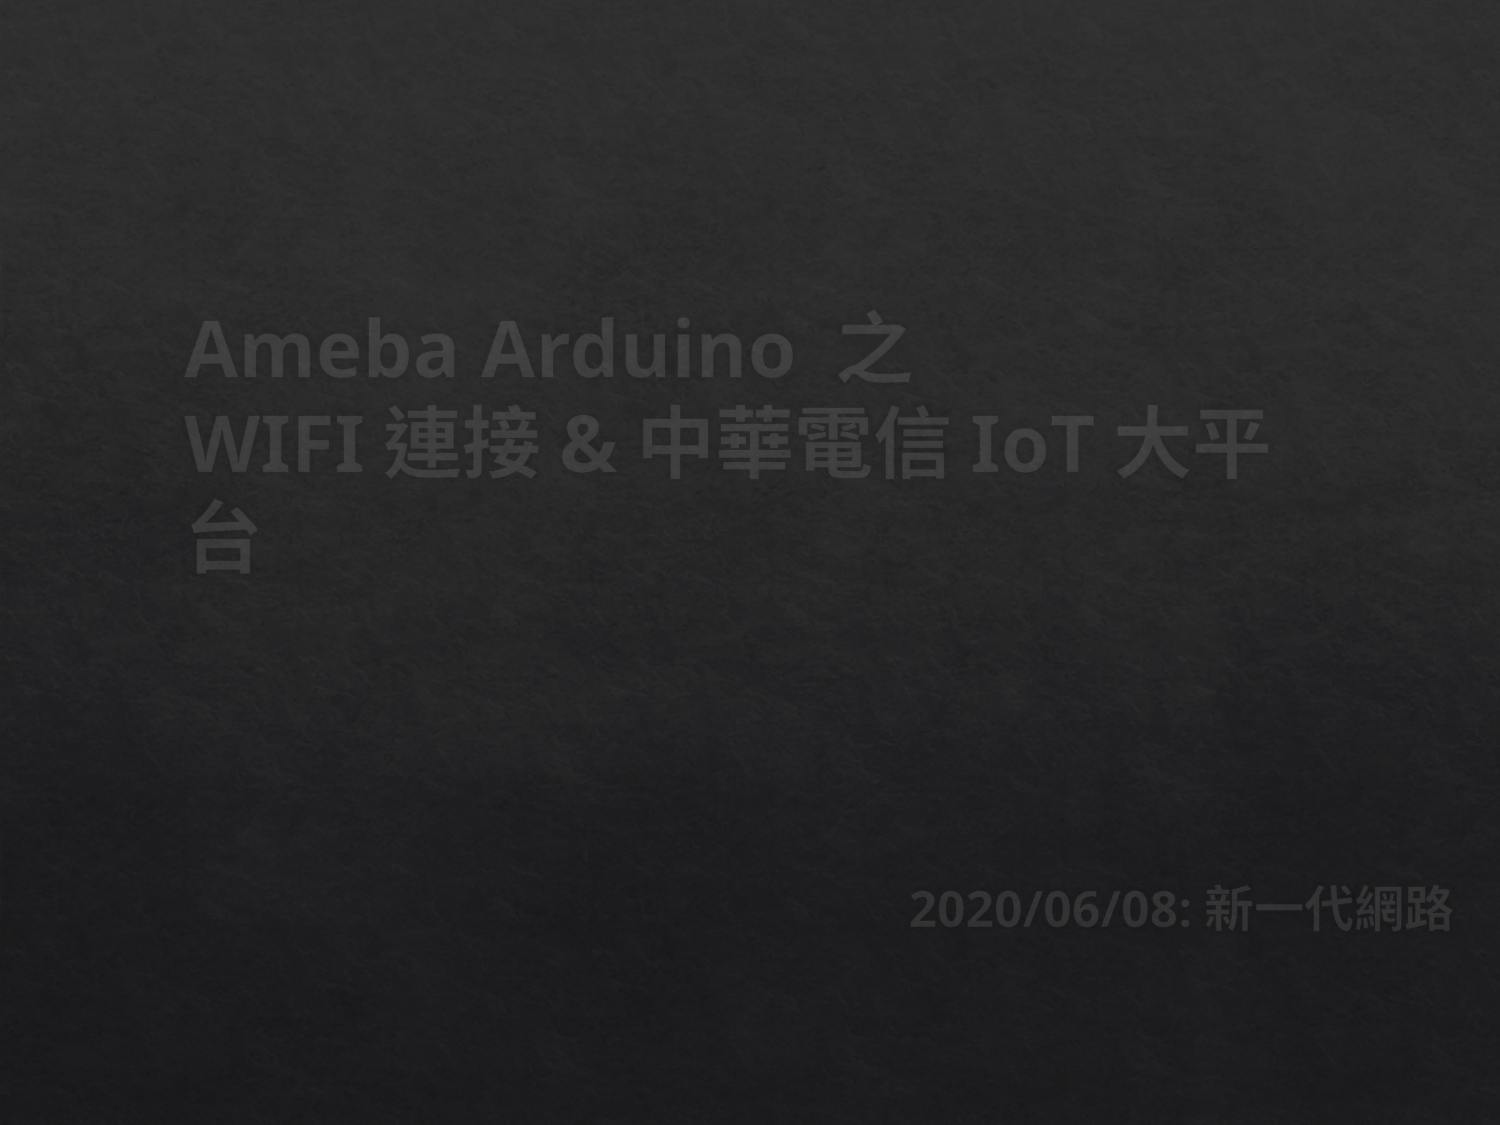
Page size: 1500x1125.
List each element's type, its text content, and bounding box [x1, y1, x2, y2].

subtitle 2020/06/08:新一代網路 [419, 786, 1470, 1075]
title Ameba Arduino 之 WIFI連接&中華電信IoT大平台 [168, 290, 1331, 591]
